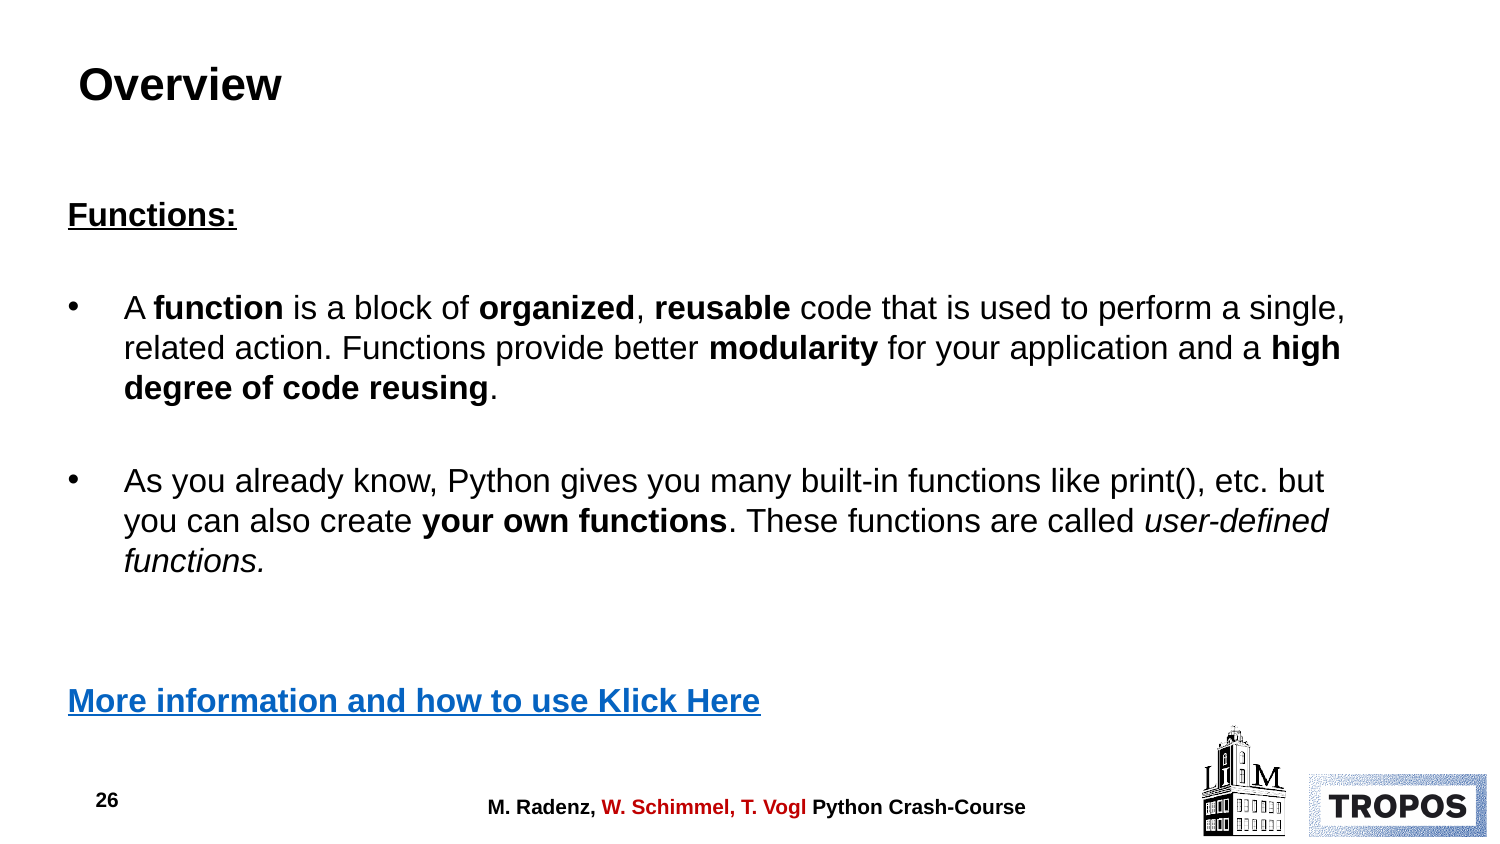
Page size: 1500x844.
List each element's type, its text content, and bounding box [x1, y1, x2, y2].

list Functions: A function is a block of organized, reusable code that is used to perform a single, related action. Functions provide better modularity for your application and a high degree of code reusing. As you already know, Python gives you many built-in functions like print(), etc. but you can also create your own functions. These functions are called user-defined functions. More information and how to use Klick Here [53, 186, 1392, 600]
footer M. Radenz, W. Schimmel, T. Vogl Python Crash-Course [464, 783, 1049, 829]
picture [1309, 774, 1487, 837]
slide_number 26 [78, 776, 136, 822]
picture [1202, 725, 1298, 844]
list Overview [78, 54, 1451, 144]
